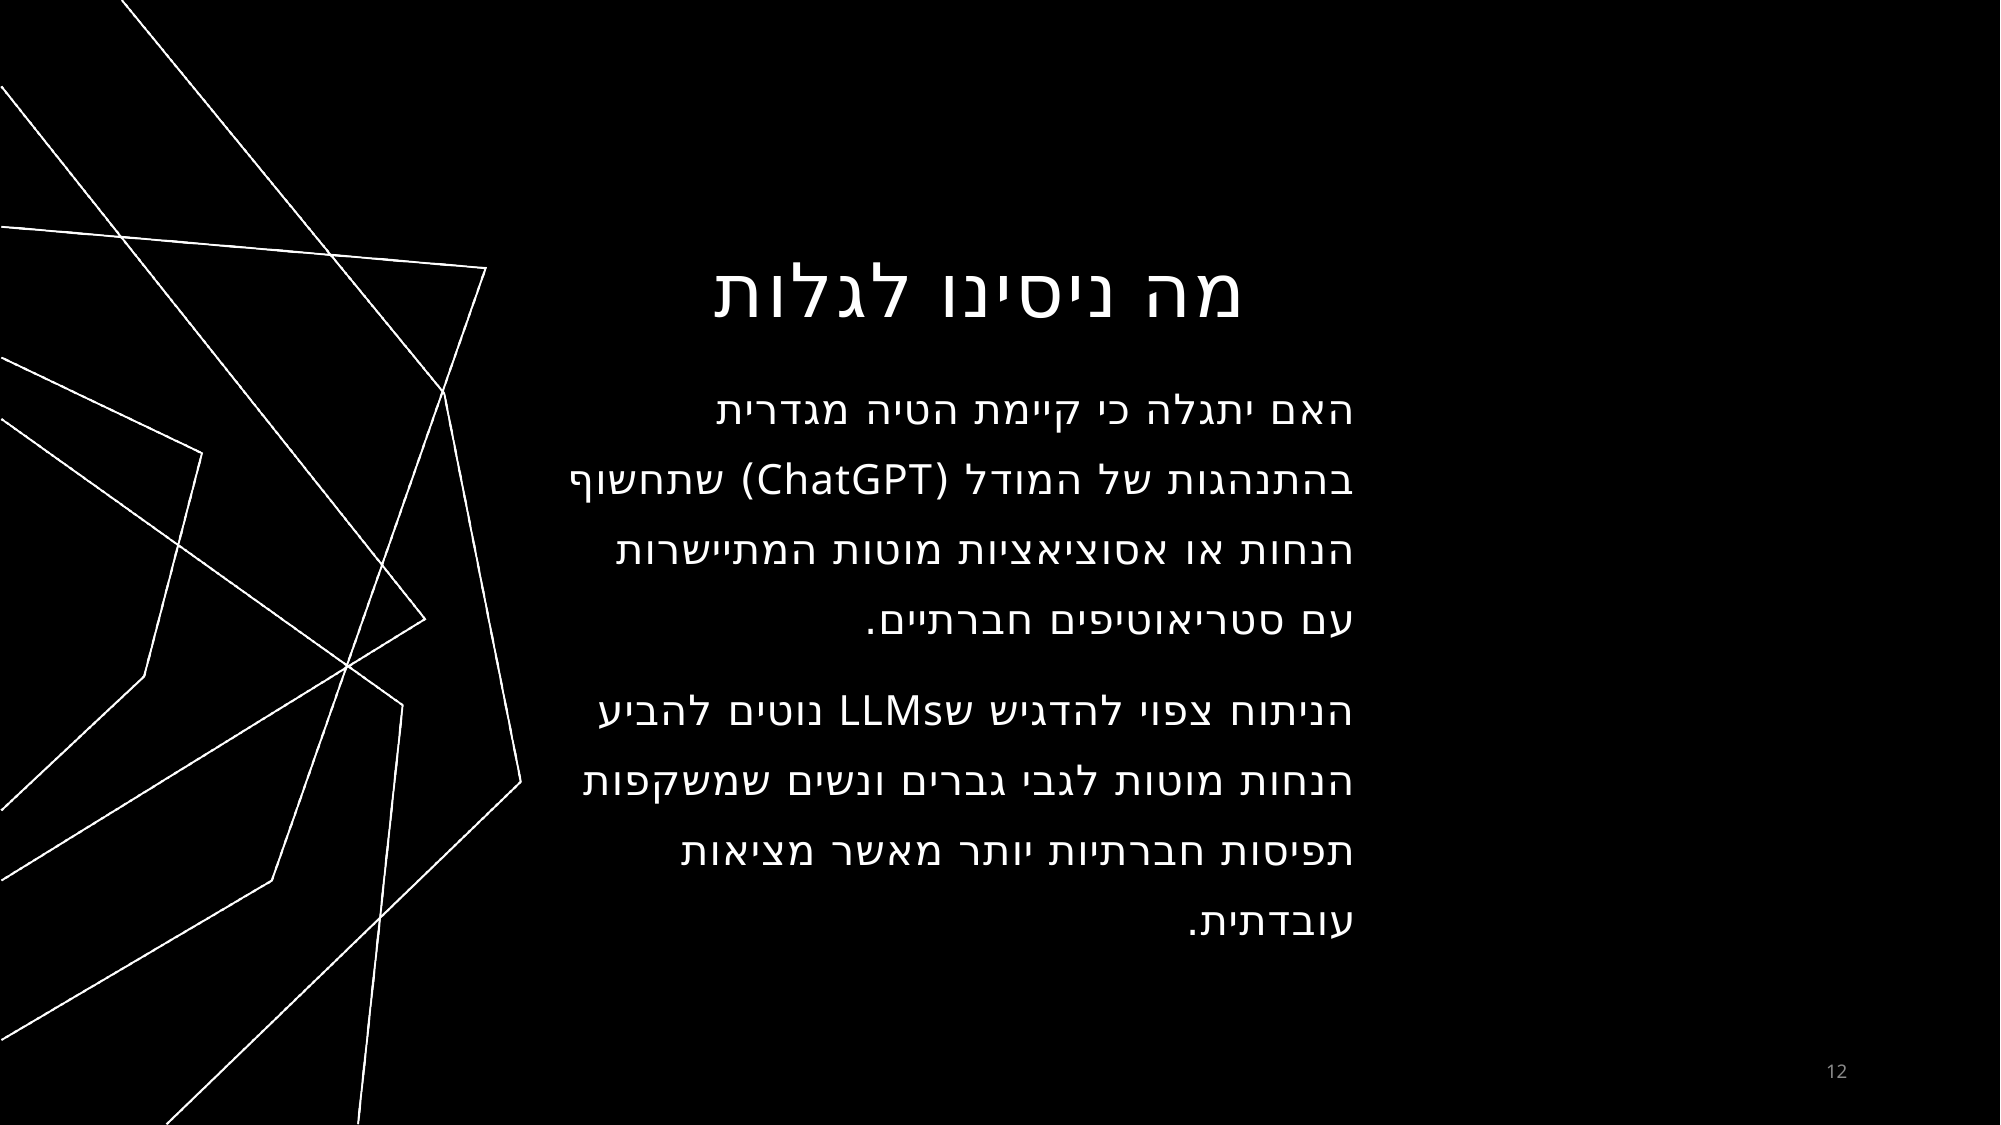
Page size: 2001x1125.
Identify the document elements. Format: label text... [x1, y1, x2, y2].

title מה ניסינו לגלות [699, 91, 1386, 342]
slide_number 12 [1571, 1042, 1863, 1103]
subtitle האם יתגלה כי קיימת הטיה מגדרית בהתנהגות של המודל (ChatGPT) שתחשוף הנחות או אסוציאציות מוטות המתיישרות עם סטריאוטיפים חברתיים. הניתוח צפוי להדגיש שLLMs נוטים להביע הנחות מוטות לגבי גברים ונשים שמשקפות תפיסות חברתיות יותר מאשר מציאות עובדתית. [548, 354, 1371, 1034]
picture [0, 0, 522, 1125]
